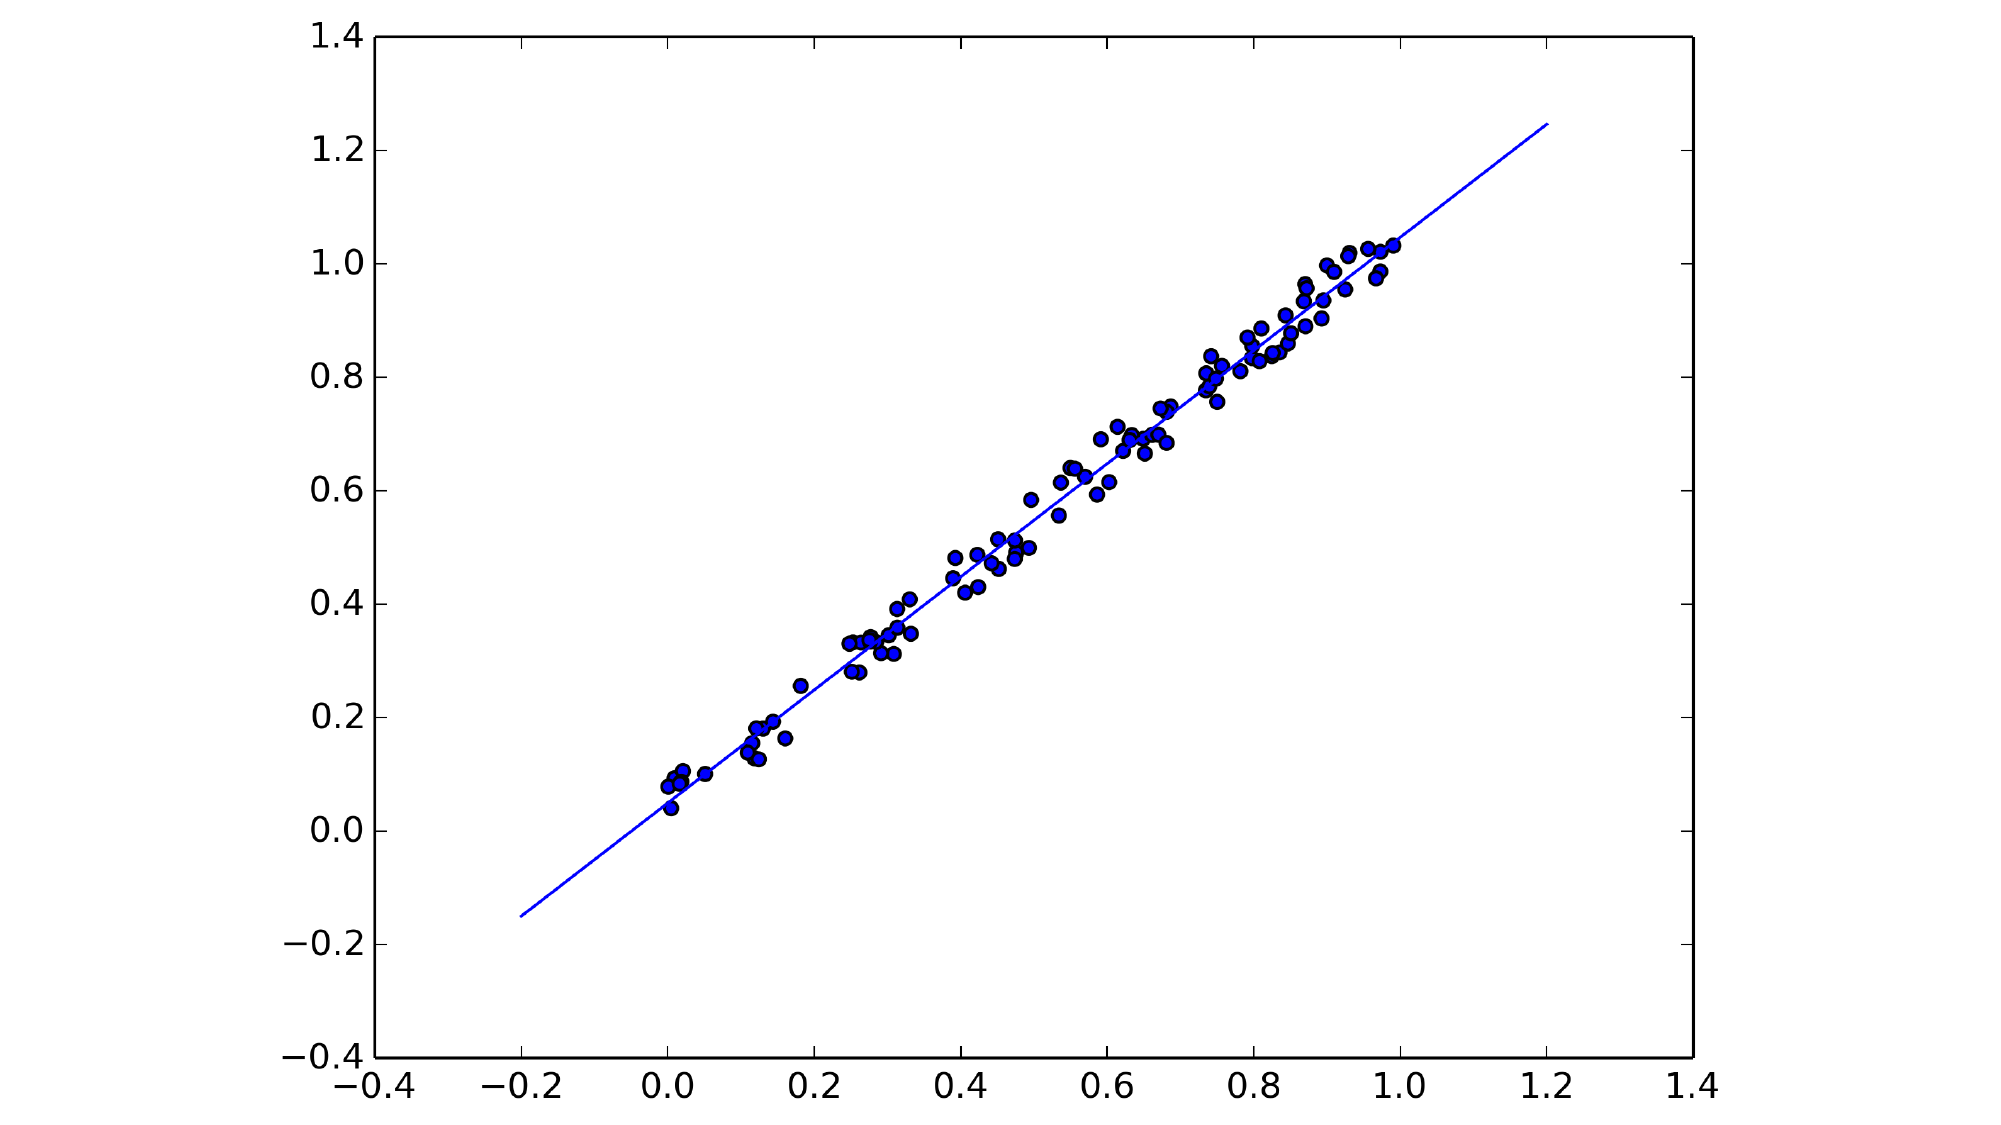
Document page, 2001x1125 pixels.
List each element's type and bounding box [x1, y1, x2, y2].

picture [261, 0, 1739, 1125]
